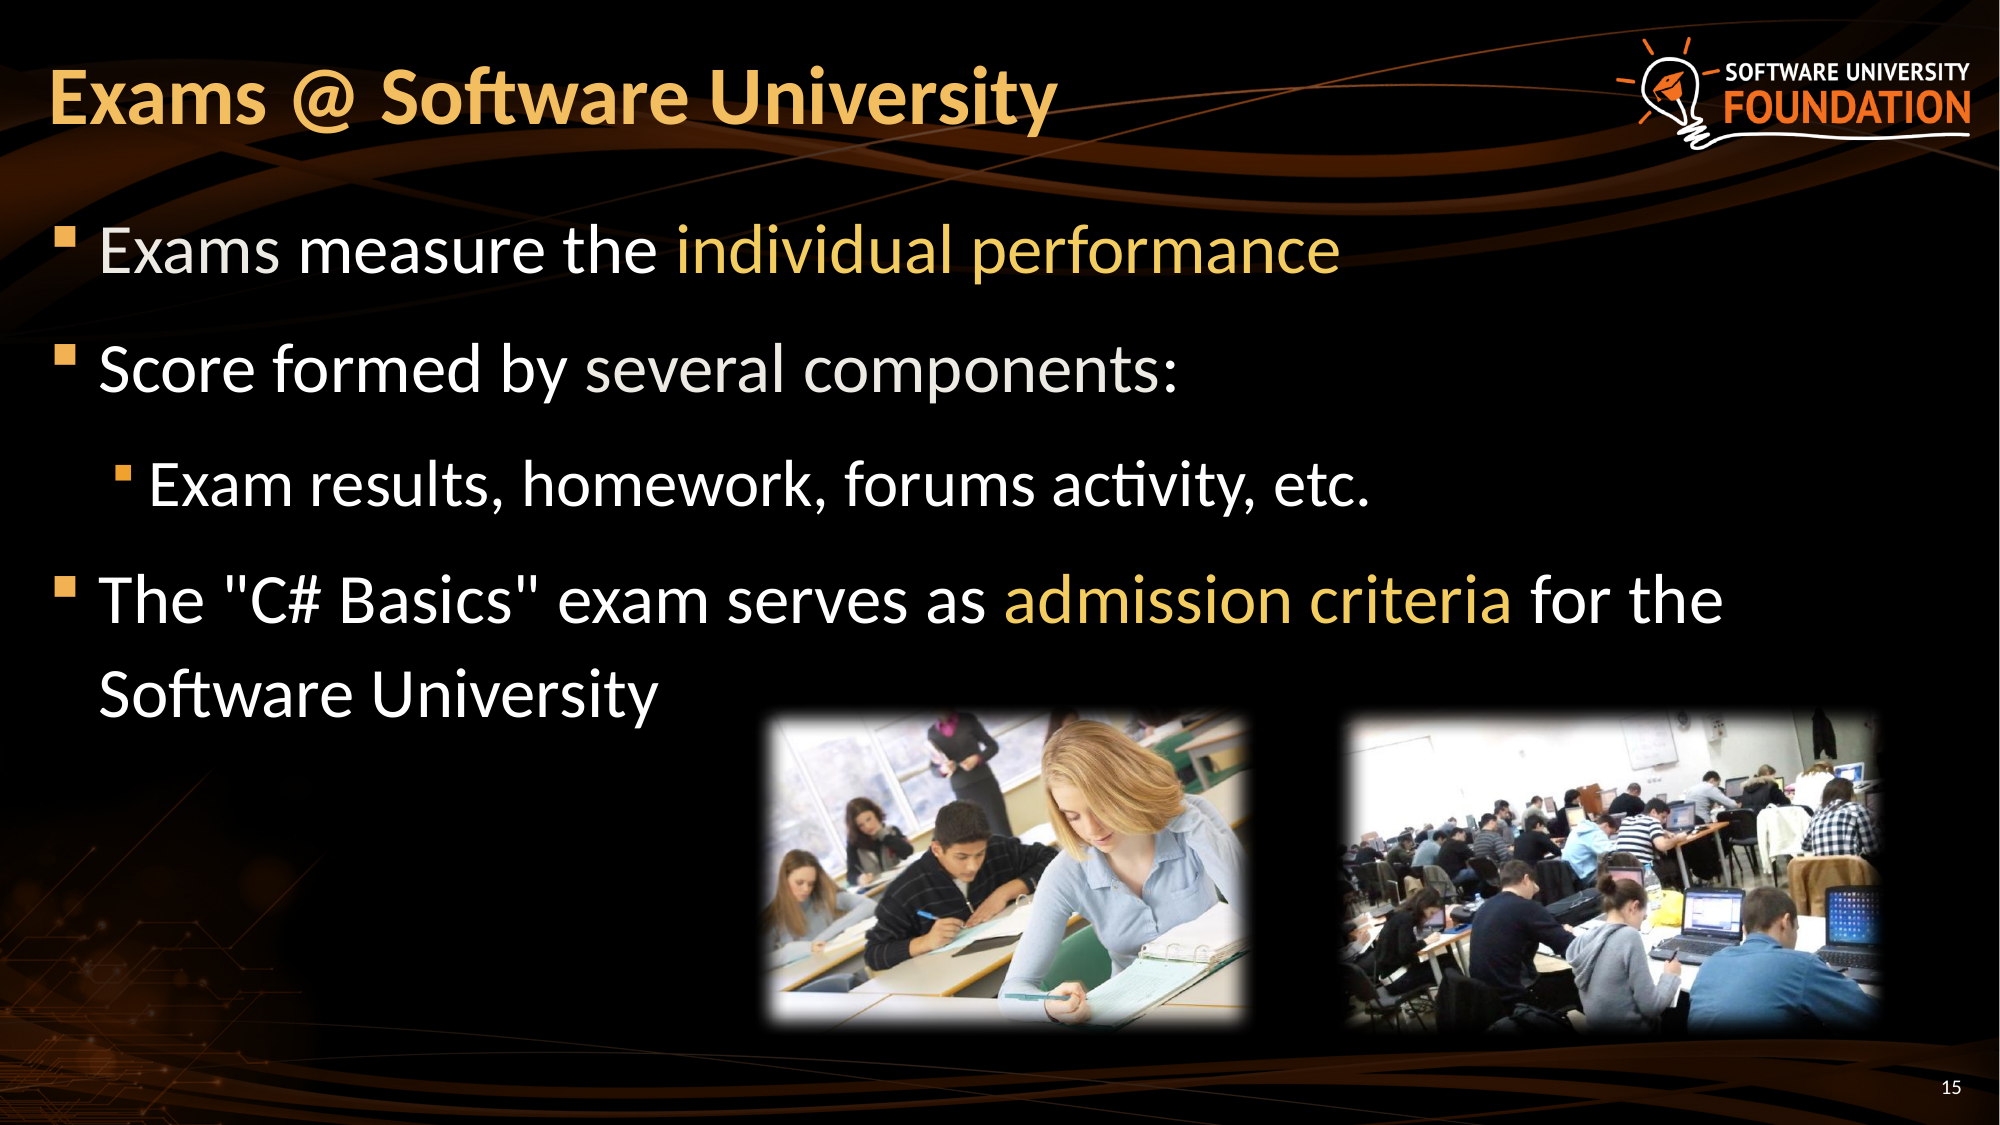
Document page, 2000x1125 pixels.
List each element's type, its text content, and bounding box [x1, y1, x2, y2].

picture [0, 0, 2000, 1125]
title Exams @ Software University [30, 6, 1602, 189]
list Exams measure the individual performance Score formed by several components: Exam results, homework, forums activity, etc. The "C# Basics" exam serves as admission criteria for the Software University [31, 188, 1968, 1103]
